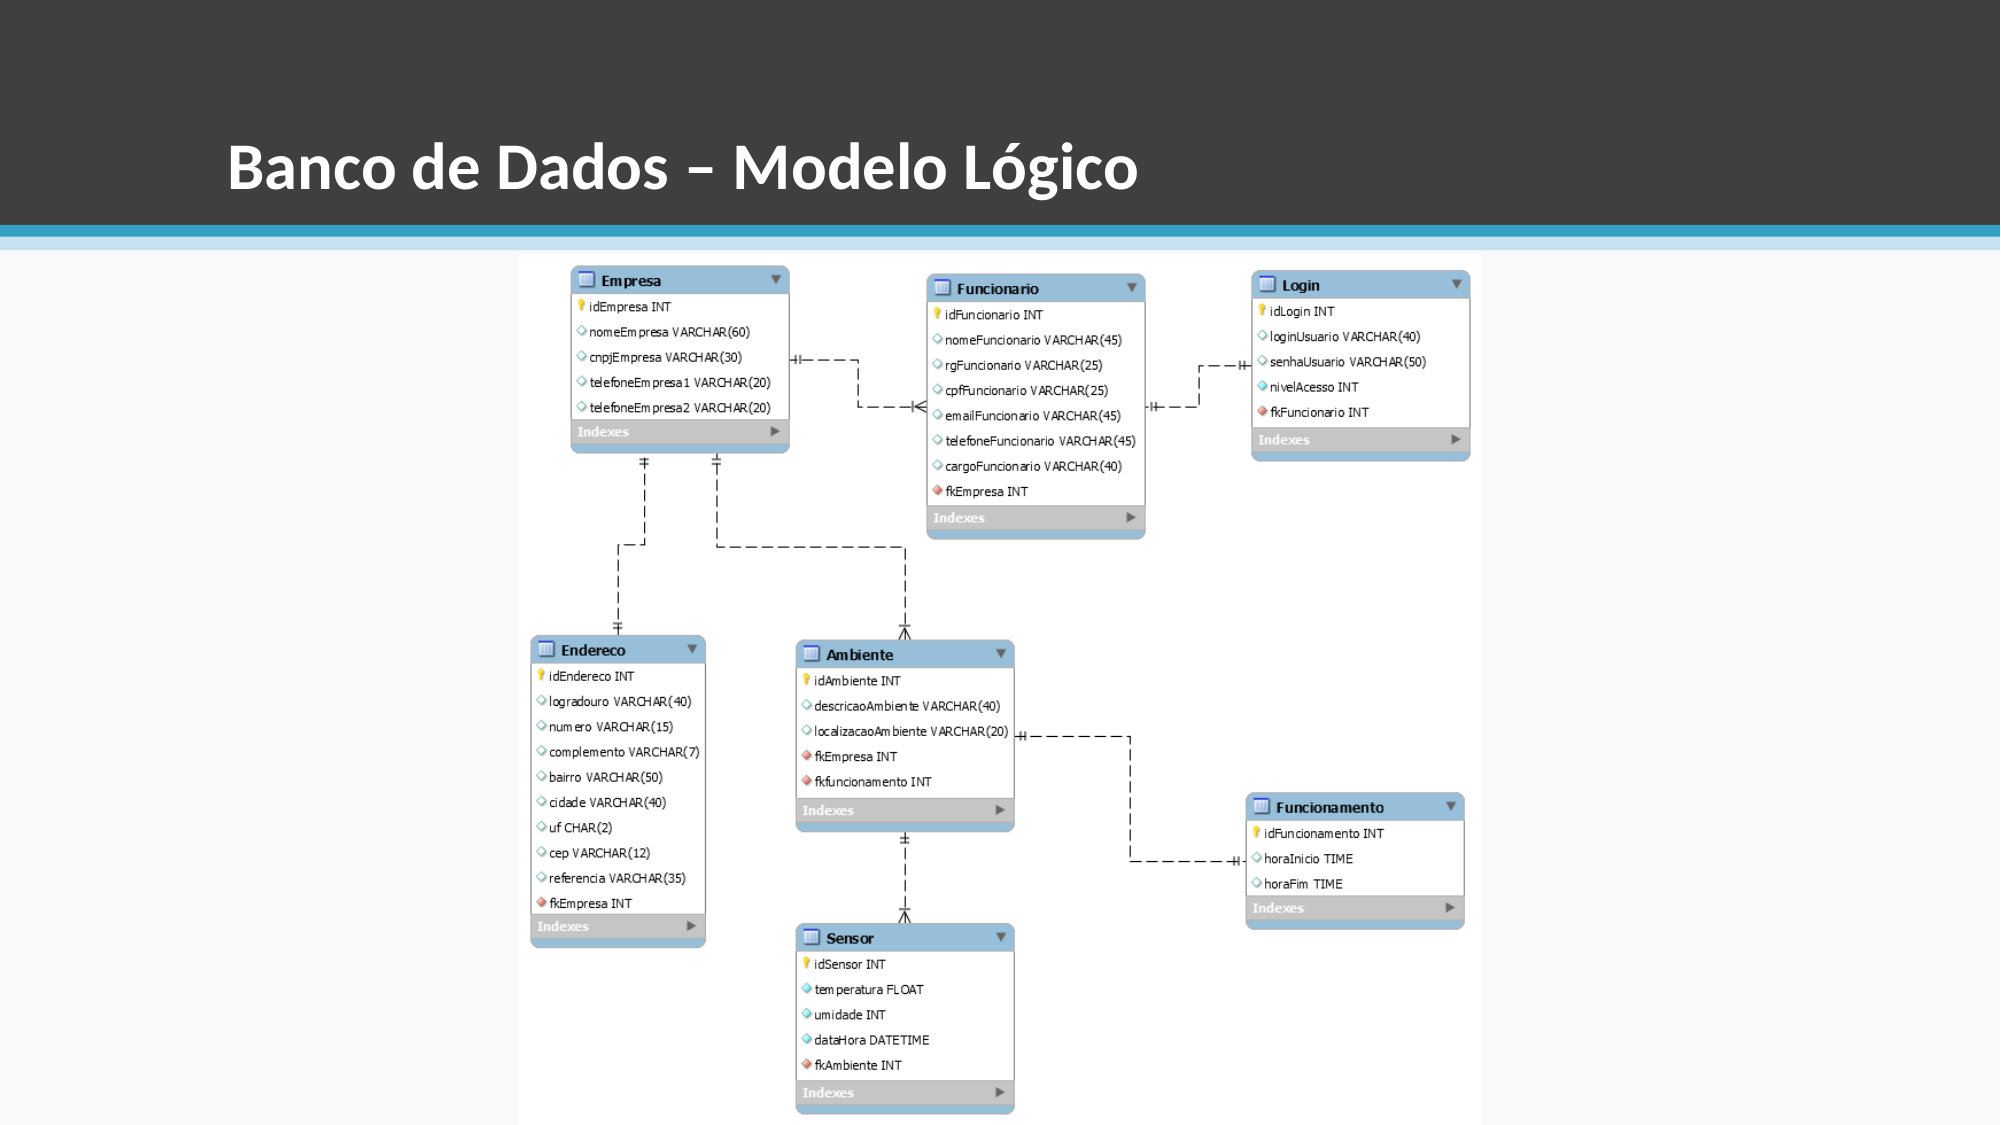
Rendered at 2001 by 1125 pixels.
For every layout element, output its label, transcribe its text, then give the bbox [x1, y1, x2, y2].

title Banco de Dados – Modelo Lógico [212, 41, 1788, 212]
picture [519, 254, 1481, 1125]
